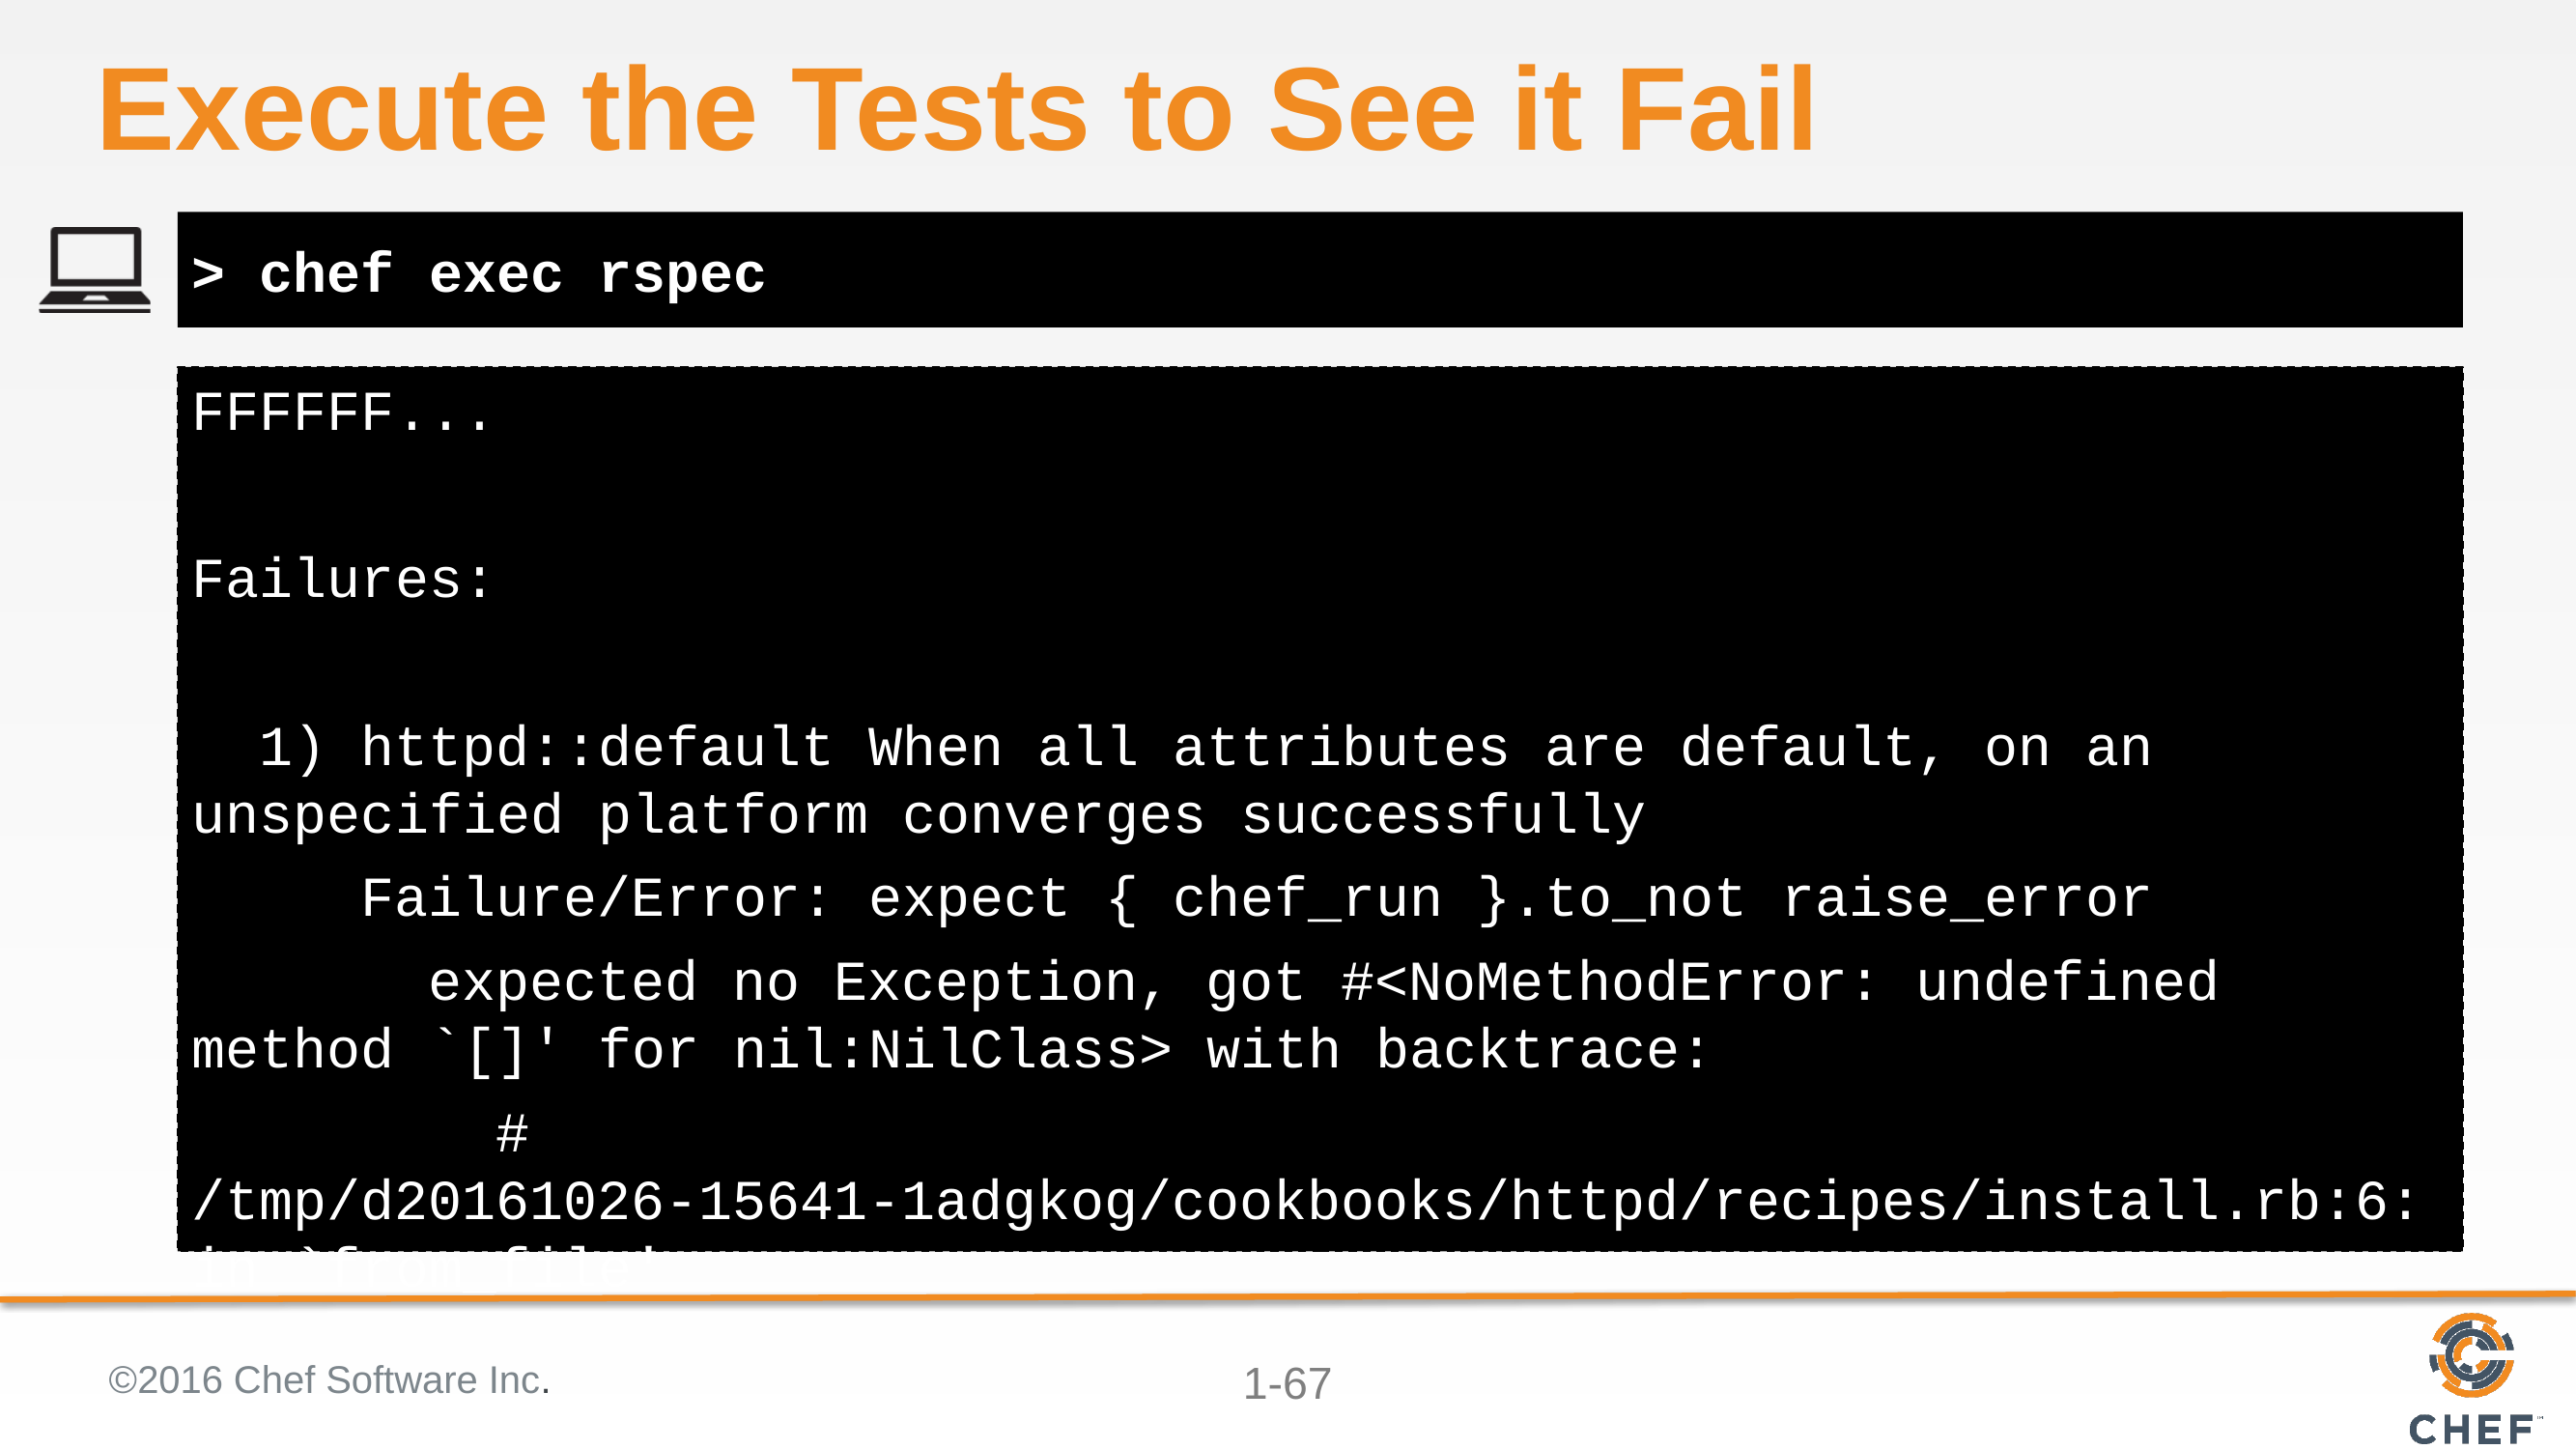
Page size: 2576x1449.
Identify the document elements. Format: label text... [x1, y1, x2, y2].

list > chef exec rspec [177, 212, 2463, 327]
title Execute the Tests to See it Fail [96, 48, 2463, 180]
list FFFFFF... Failures: 1) httpd::default When all attributes are default, on an unspecified platform converges successfully Failure/Error: expect { chef_run }.to_not raise_error expected no Exception, got #<NoMethodError: undefined method `[]' for nil:NilClass> with backtrace: # /tmp/d20161026-15641-1adgkog/cookbooks/httpd/recipes/install.rb:6:in `from_file' [177, 366, 2464, 1252]
picture [2399, 1297, 2551, 1449]
